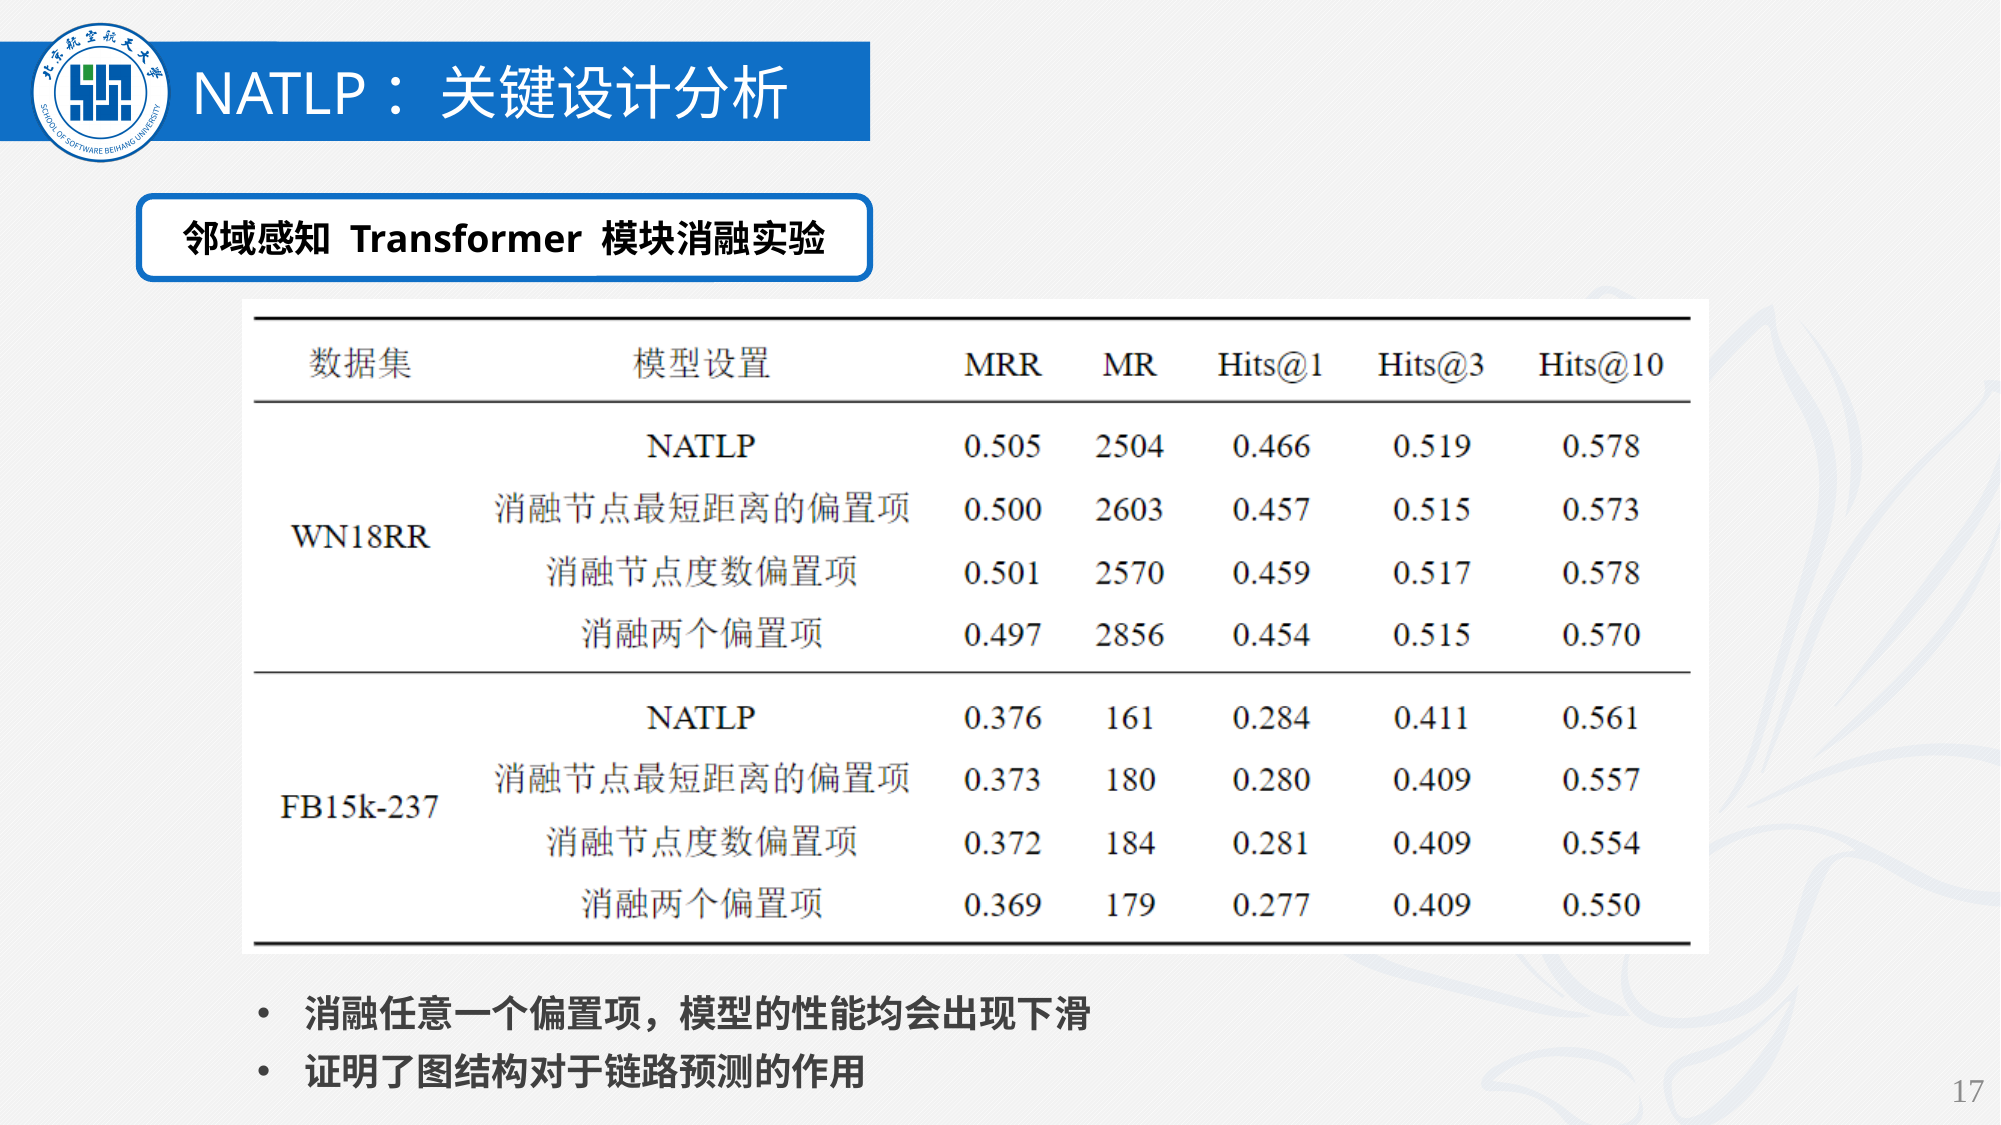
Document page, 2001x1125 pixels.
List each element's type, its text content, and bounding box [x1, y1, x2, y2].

list NATLP：关键设计分析 [180, 41, 871, 141]
picture [242, 299, 1709, 954]
slide_number 17 [1550, 1058, 2000, 1119]
picture [19, 11, 181, 172]
text_box 消融任意一个偏置项，模型的性能均会出现下滑 证明了图结构对于链路预测的作用 [242, 968, 1709, 1101]
text_box 邻域感知 Transformer 模块消融实验 [137, 195, 872, 280]
